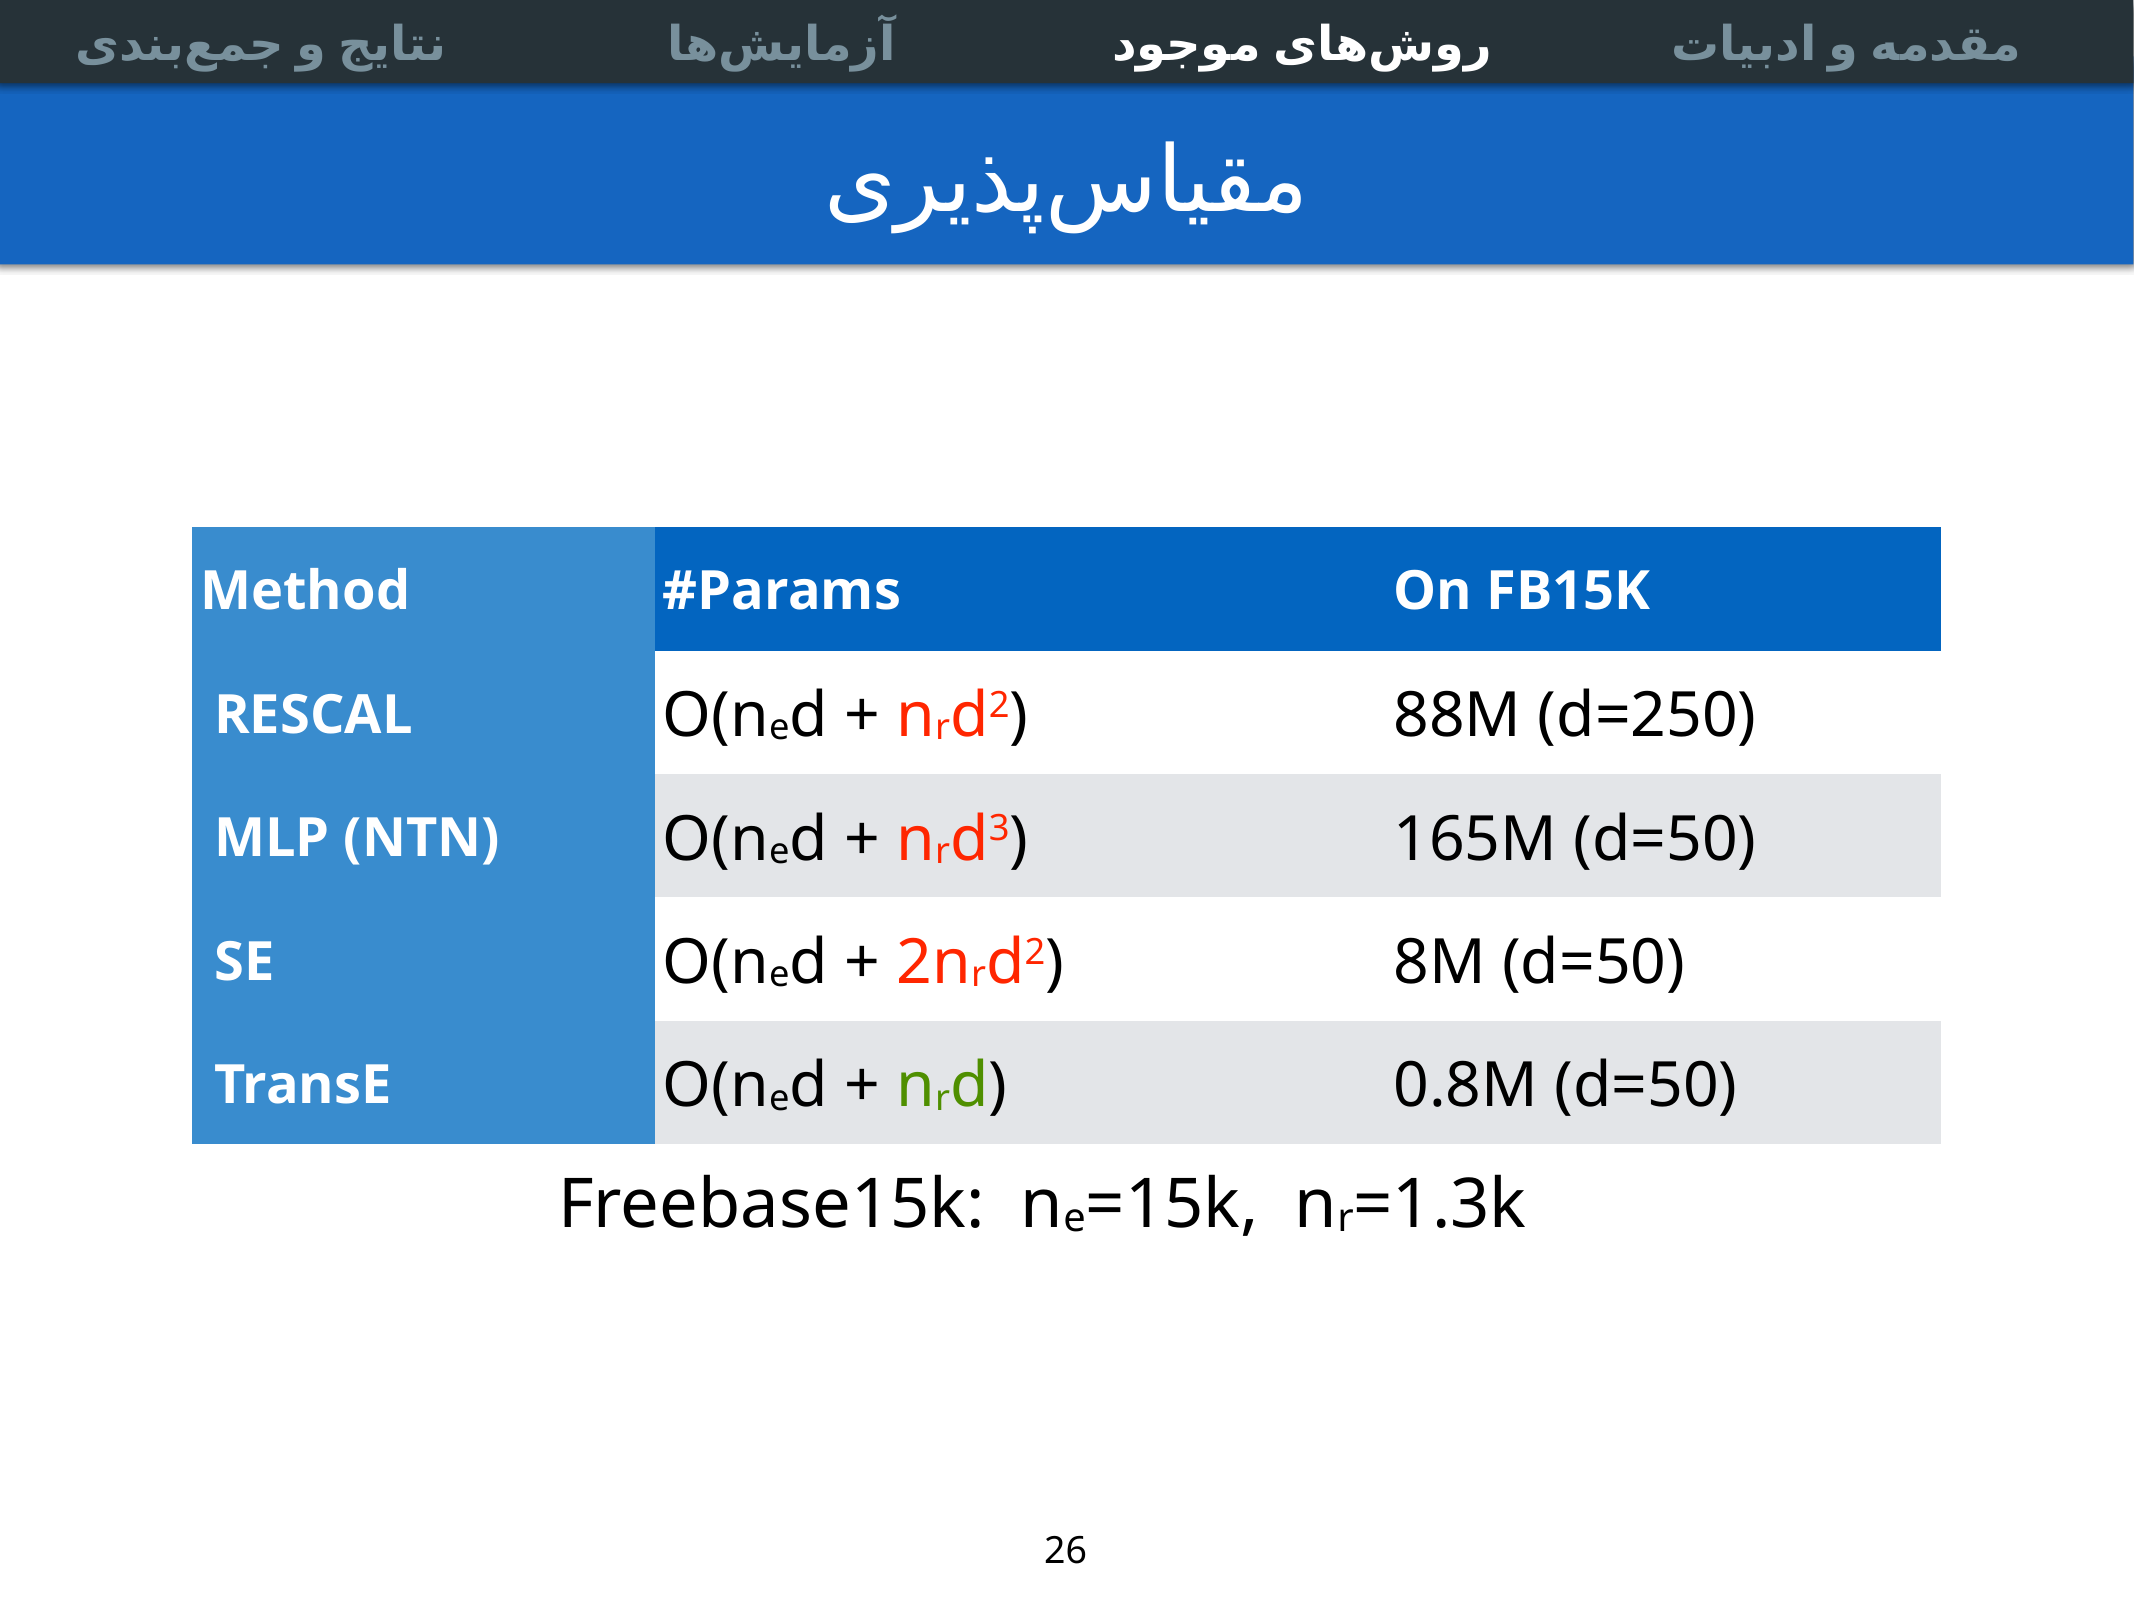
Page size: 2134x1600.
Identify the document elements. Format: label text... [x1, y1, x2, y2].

table_cell RESCAL [192, 651, 655, 774]
text_box نتایج و جمع‌بندی [1, 4, 521, 79]
table_cell SE [192, 897, 655, 1021]
table_cell TransE [192, 1021, 655, 1144]
table_cell O(ned + 2nrd2) [655, 897, 1385, 1021]
title مقیاس‌پذیری [155, 83, 1978, 267]
table_header Method [192, 527, 655, 651]
table_header On FB15K [1385, 527, 1941, 651]
table_cell O(ned + nrd3) [655, 774, 1385, 897]
slide_number 26 [1034, 1517, 1097, 1581]
text_box روش‌های موجود [1041, 4, 1561, 79]
table_cell 8M (d=50) [1385, 897, 1941, 1021]
table_cell 88M (d=250) [1385, 651, 1941, 774]
text_box آزمایش‌ها [521, 4, 1041, 79]
table_cell 165M (d=50) [1385, 774, 1941, 897]
table_cell MLP (NTN) [192, 774, 655, 897]
table_header #Params [655, 527, 1385, 651]
text_box Freebase15k: ne=15k, nr=1.3k [550, 1150, 1536, 1250]
table_cell O(ned + nrd) [655, 1021, 1385, 1144]
table_cell O(ned + nrd2) [655, 651, 1385, 774]
text_box مقدمه و ادبیات [1561, 4, 2132, 79]
table_cell 0.8M (d=50) [1385, 1021, 1941, 1144]
